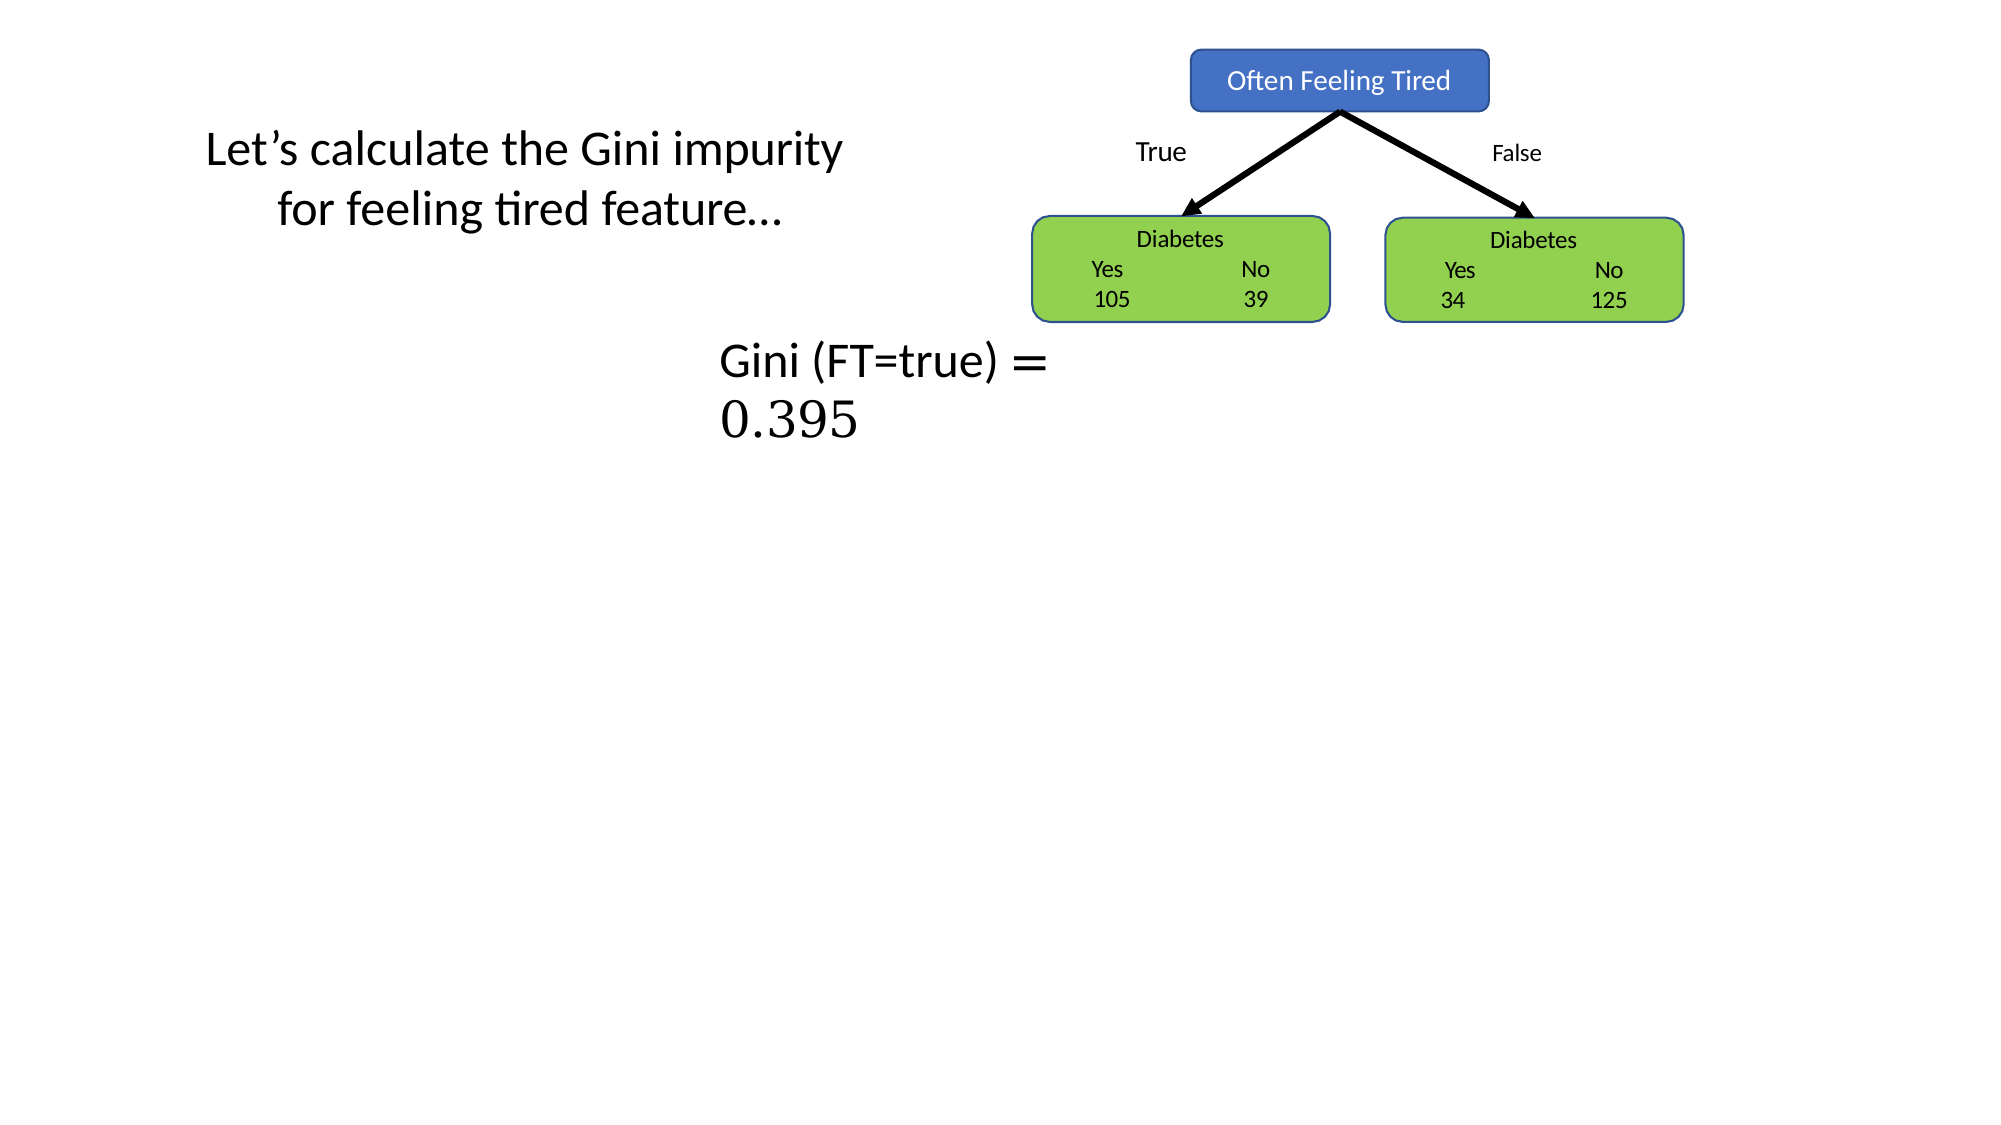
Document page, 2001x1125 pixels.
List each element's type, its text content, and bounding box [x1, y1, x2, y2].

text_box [1384, 216, 1686, 324]
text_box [1189, 48, 1491, 113]
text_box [1030, 214, 1332, 324]
text_box [1183, 121, 1332, 213]
title Let’s calculate the Gini impurity for feeling tired feature… [203, 113, 847, 304]
text_box Gini (FT=true) = 0.395 [717, 325, 1185, 448]
text_box True [1133, 129, 1191, 167]
text_box [1350, 121, 1533, 215]
text_box False [1490, 134, 1546, 167]
